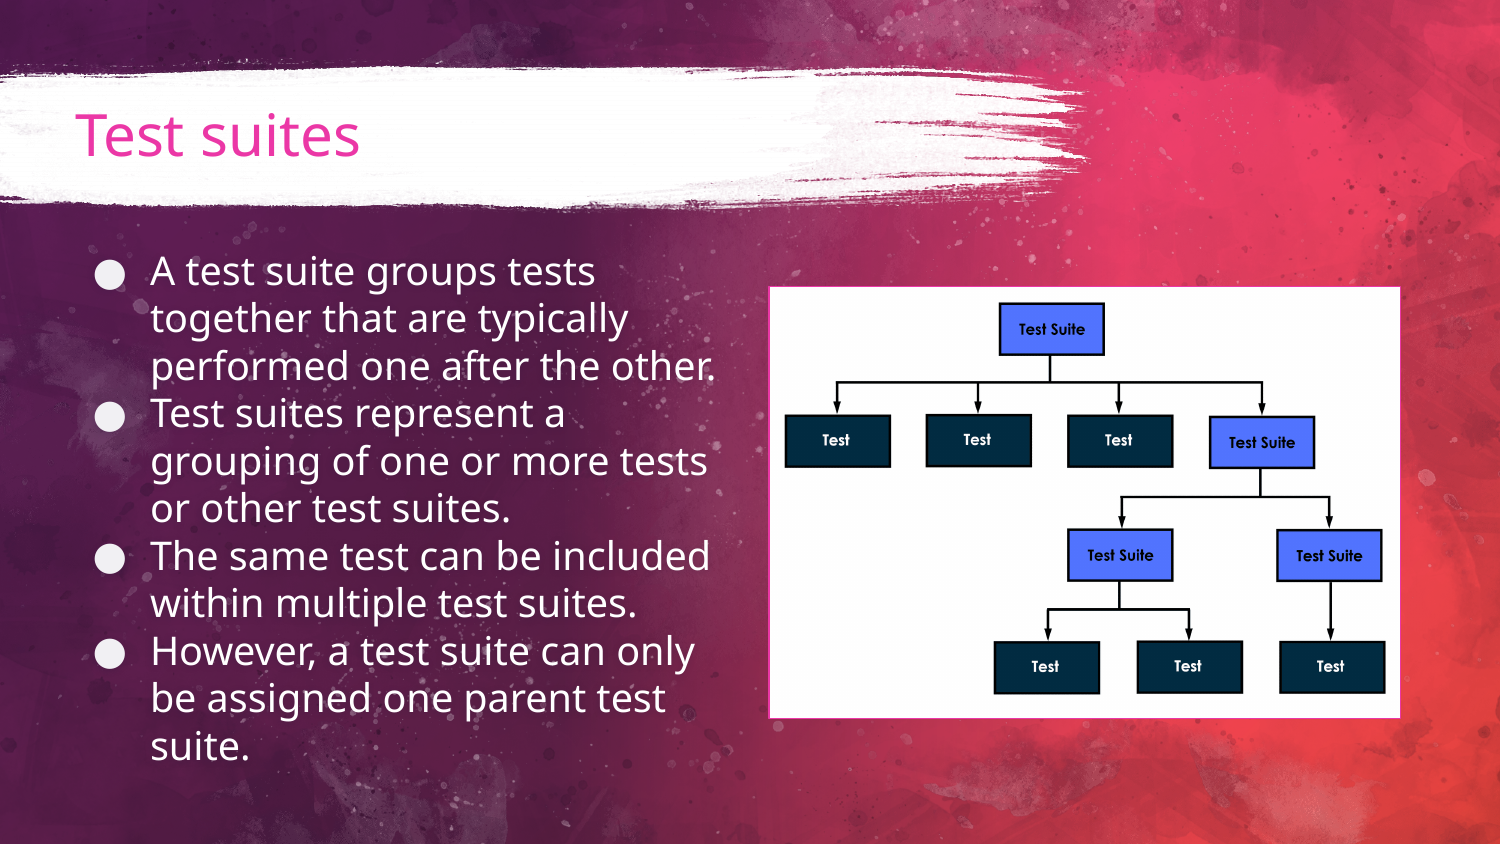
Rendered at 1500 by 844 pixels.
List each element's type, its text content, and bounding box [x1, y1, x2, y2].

picture [769, 286, 1400, 718]
list A test suite groups tests together that are typically performed one after the other. Test suites represent a grouping of one or more tests or other test suites. The same test can be included within multiple test suites. However, a test suite can only be assigned one parent test suite. [75, 245, 738, 759]
title Test suites [75, 76, 1038, 200]
picture [0, 58, 1092, 219]
